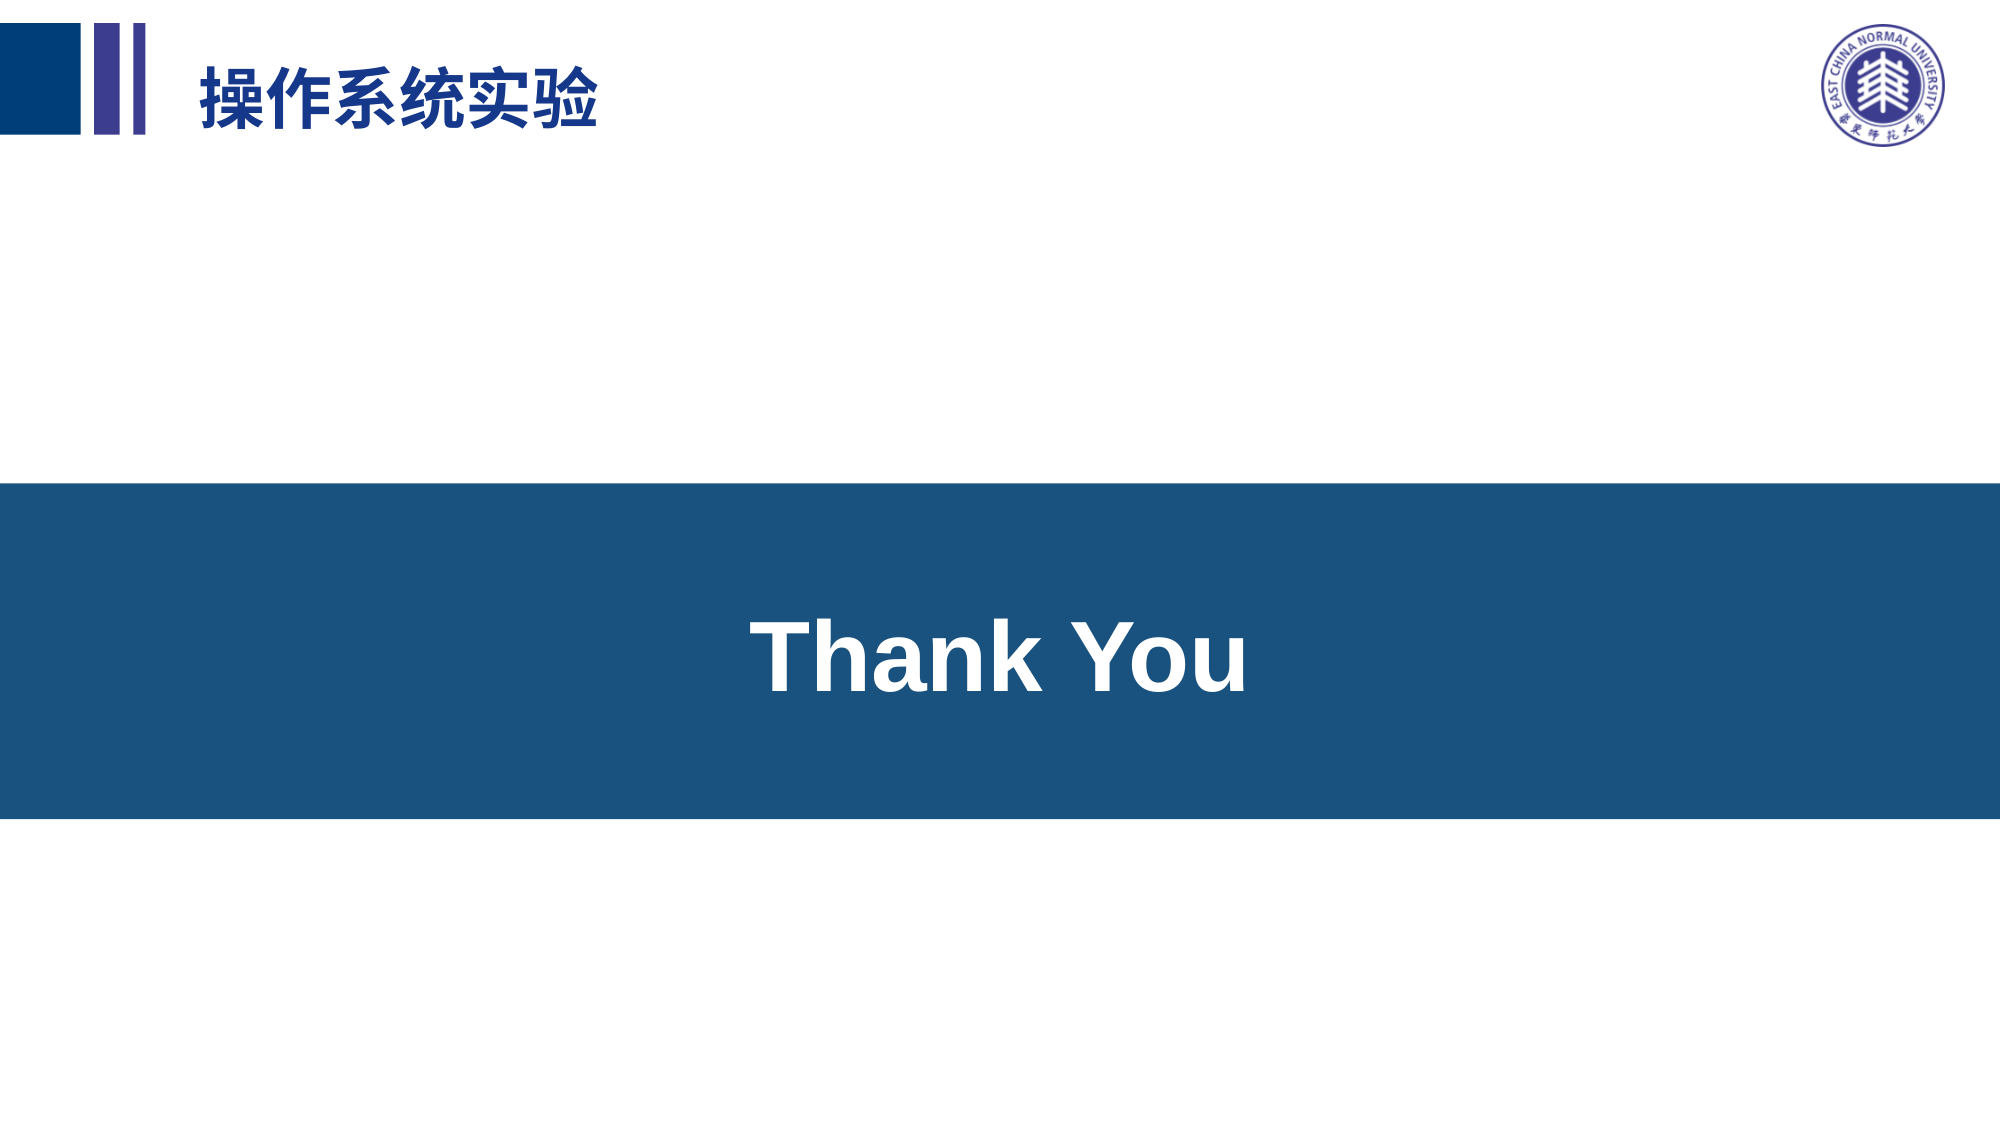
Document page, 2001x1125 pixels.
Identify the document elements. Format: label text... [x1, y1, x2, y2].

text_box 操作系统实验 [132, 0, 666, 154]
picture [1821, 24, 1945, 147]
text_box Thank You [0, 483, 2000, 820]
